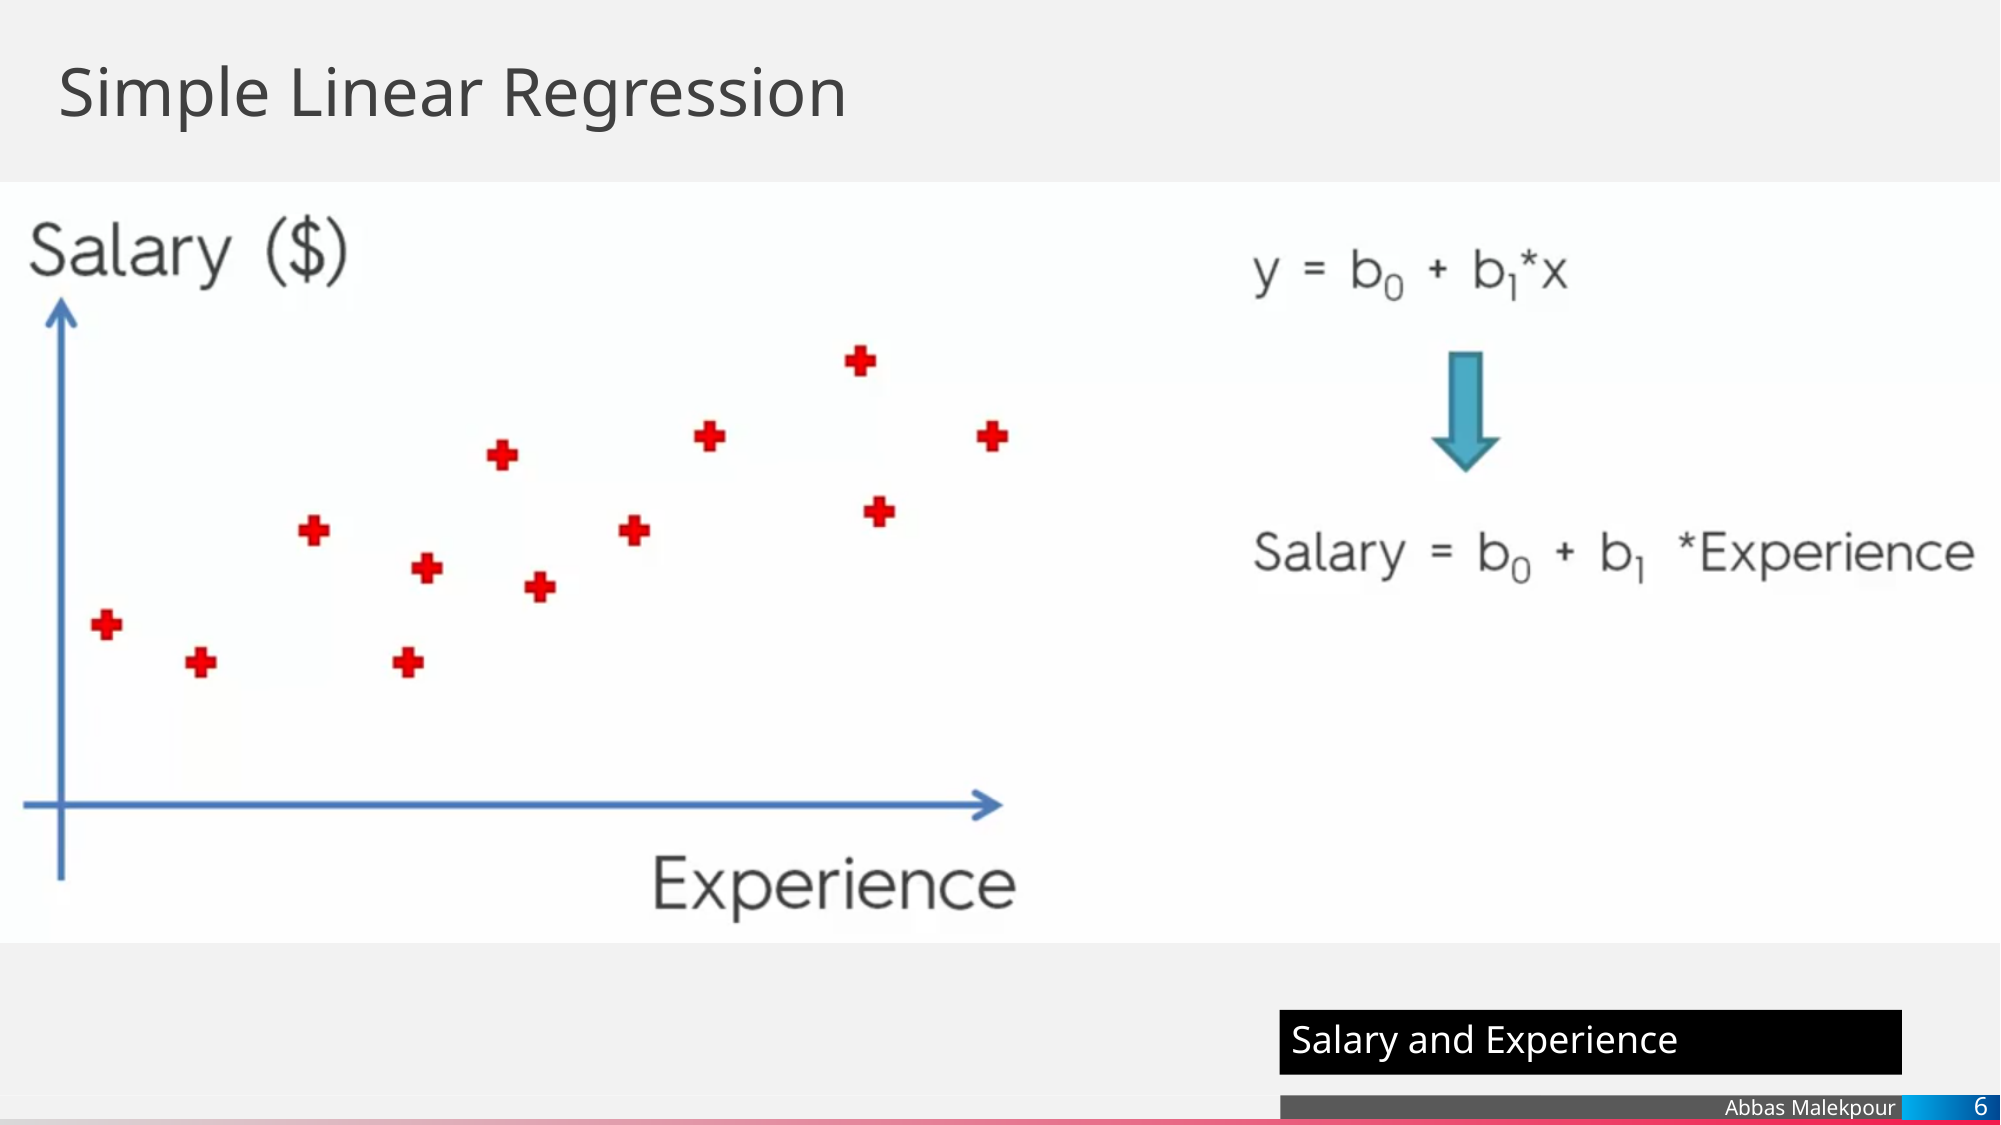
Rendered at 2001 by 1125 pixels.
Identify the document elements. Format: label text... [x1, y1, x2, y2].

slide_number 6 [1901, 1096, 2000, 1120]
picture [0, 0, 2000, 1096]
